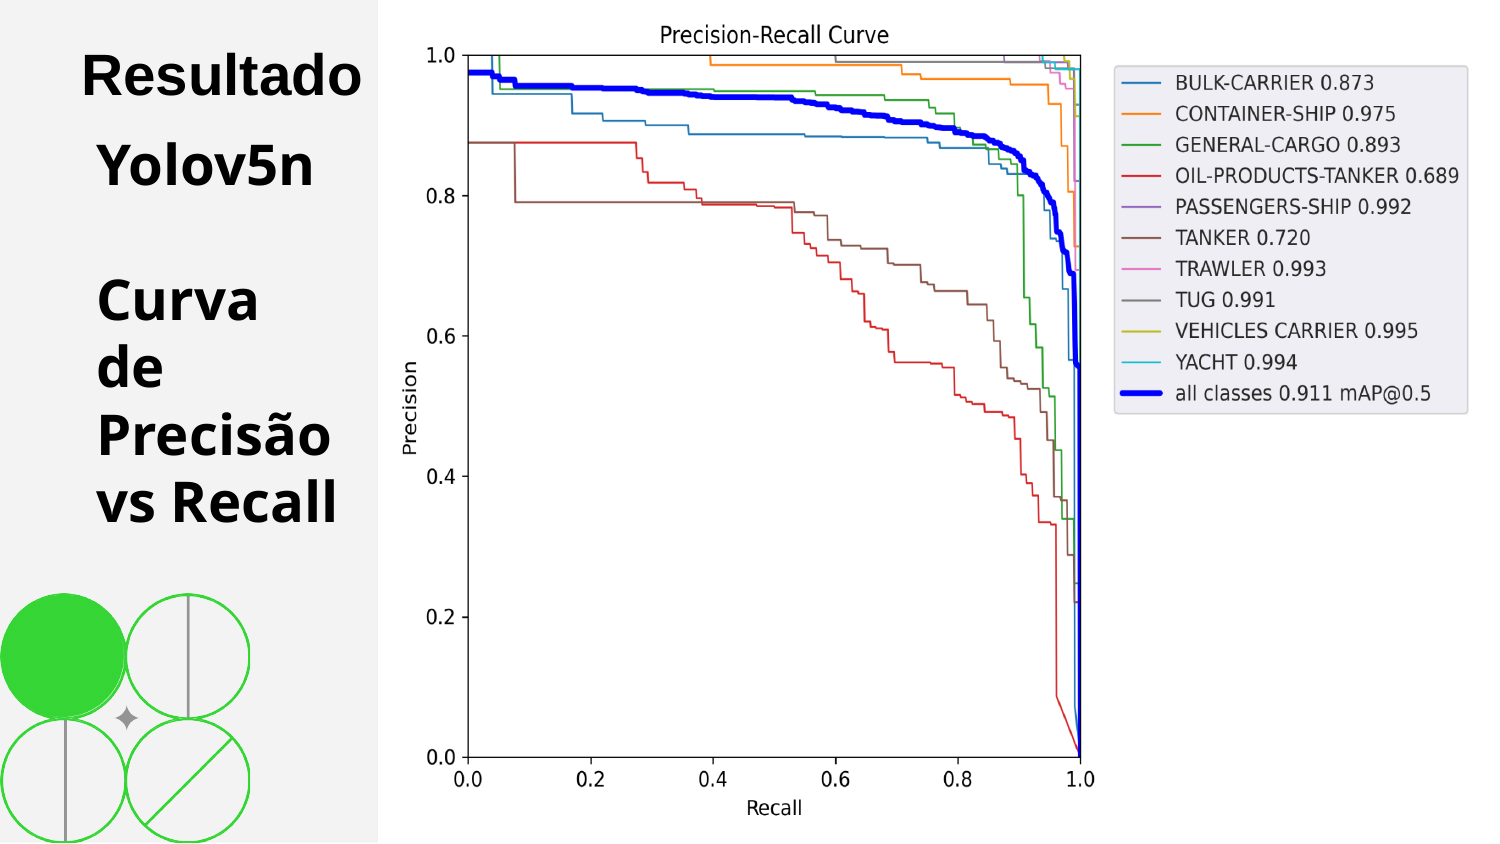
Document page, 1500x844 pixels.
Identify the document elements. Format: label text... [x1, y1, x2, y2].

picture [0, 592, 251, 844]
picture [377, 0, 1500, 844]
title Resultado [81, 36, 372, 114]
text_box Yolov5n Curva de Precisão vs Recall [81, 114, 372, 196]
